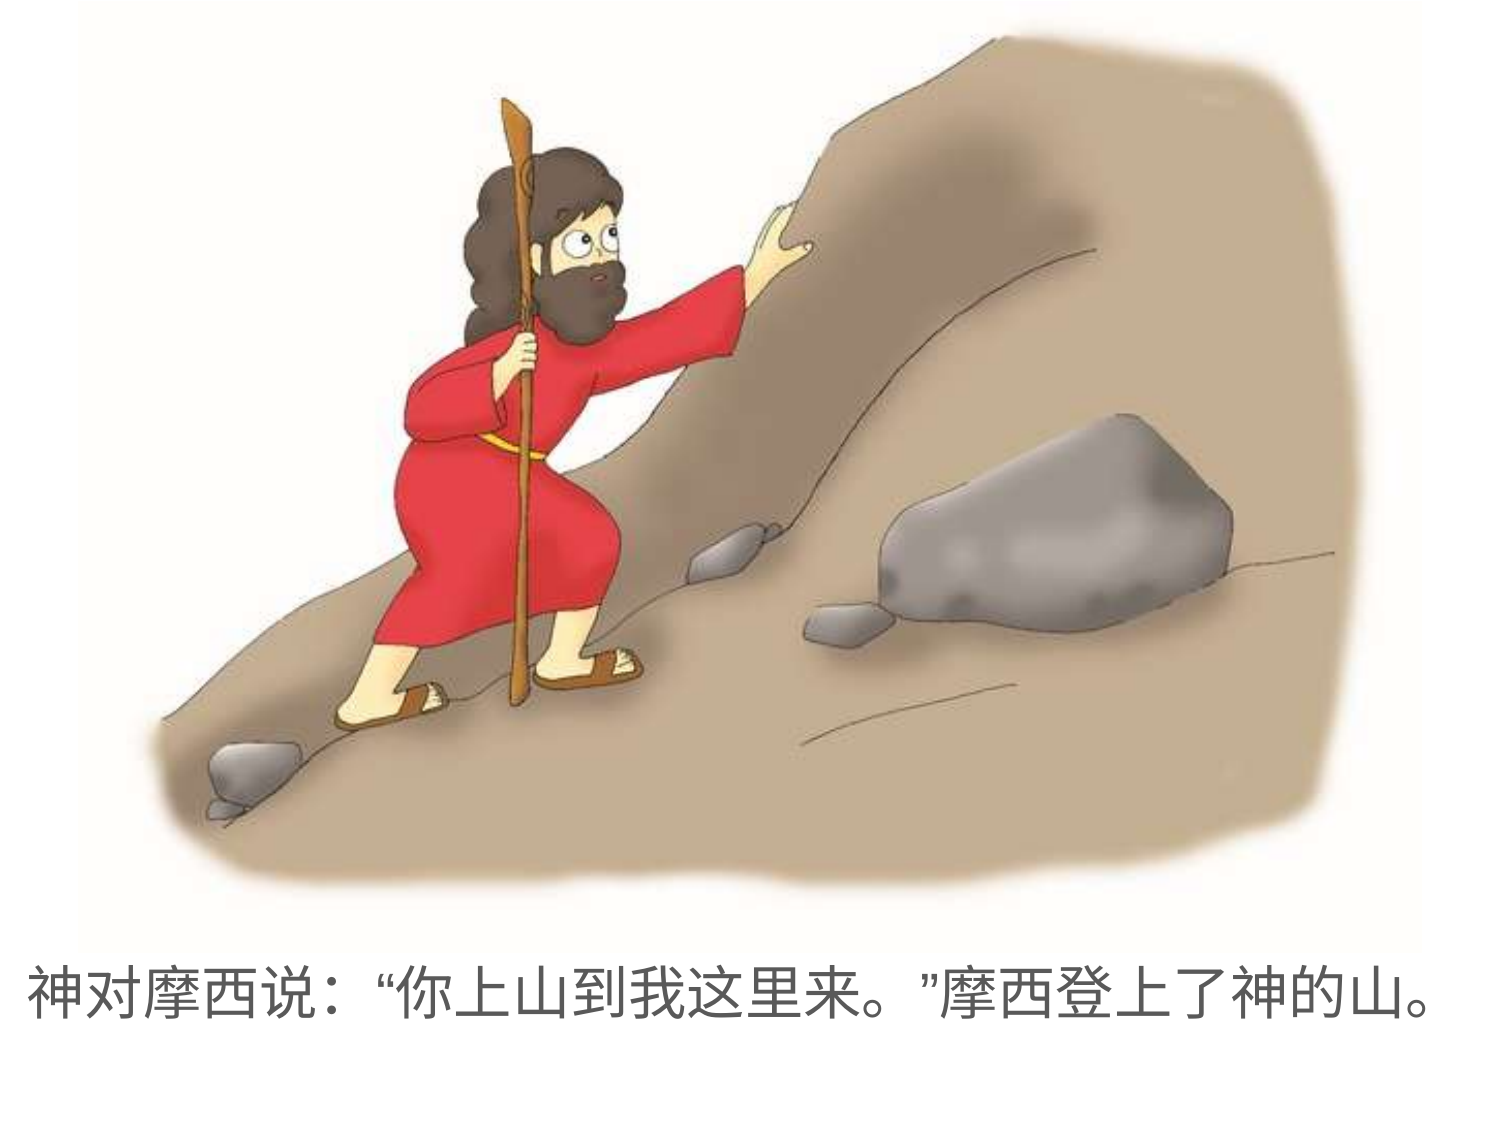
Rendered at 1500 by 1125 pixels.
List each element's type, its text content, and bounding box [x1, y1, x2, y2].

text_box 神对摩西说：“你上山到我这里来。”摩西登上了神的山。 [11, 949, 1483, 1035]
picture [78, 0, 1422, 953]
